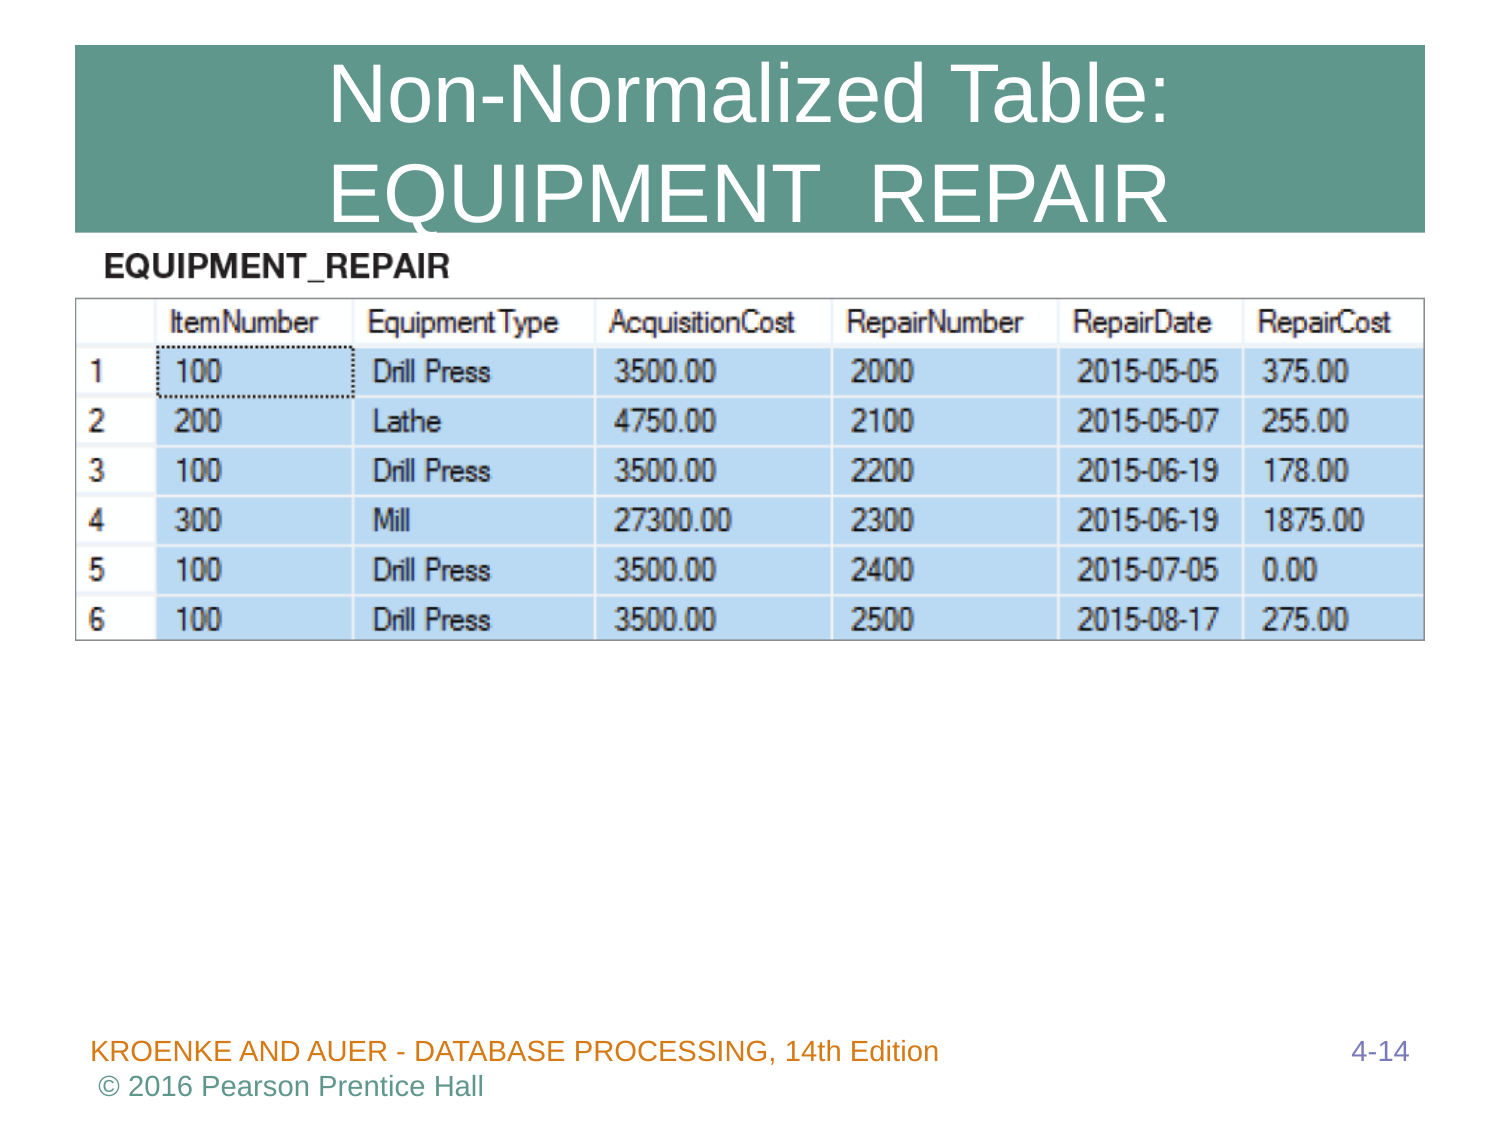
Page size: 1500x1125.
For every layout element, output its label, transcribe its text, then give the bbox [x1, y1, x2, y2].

slide_number 4-14 [1074, 1024, 1426, 1103]
footer KROENKE AND AUER - DATABASE PROCESSING, 14th Edition © 2016 Pearson Prentice Hall [74, 1024, 963, 1104]
picture [74, 253, 1426, 641]
title Non-Normalized Table: EQUIPMENT_REPAIR [74, 44, 1426, 233]
